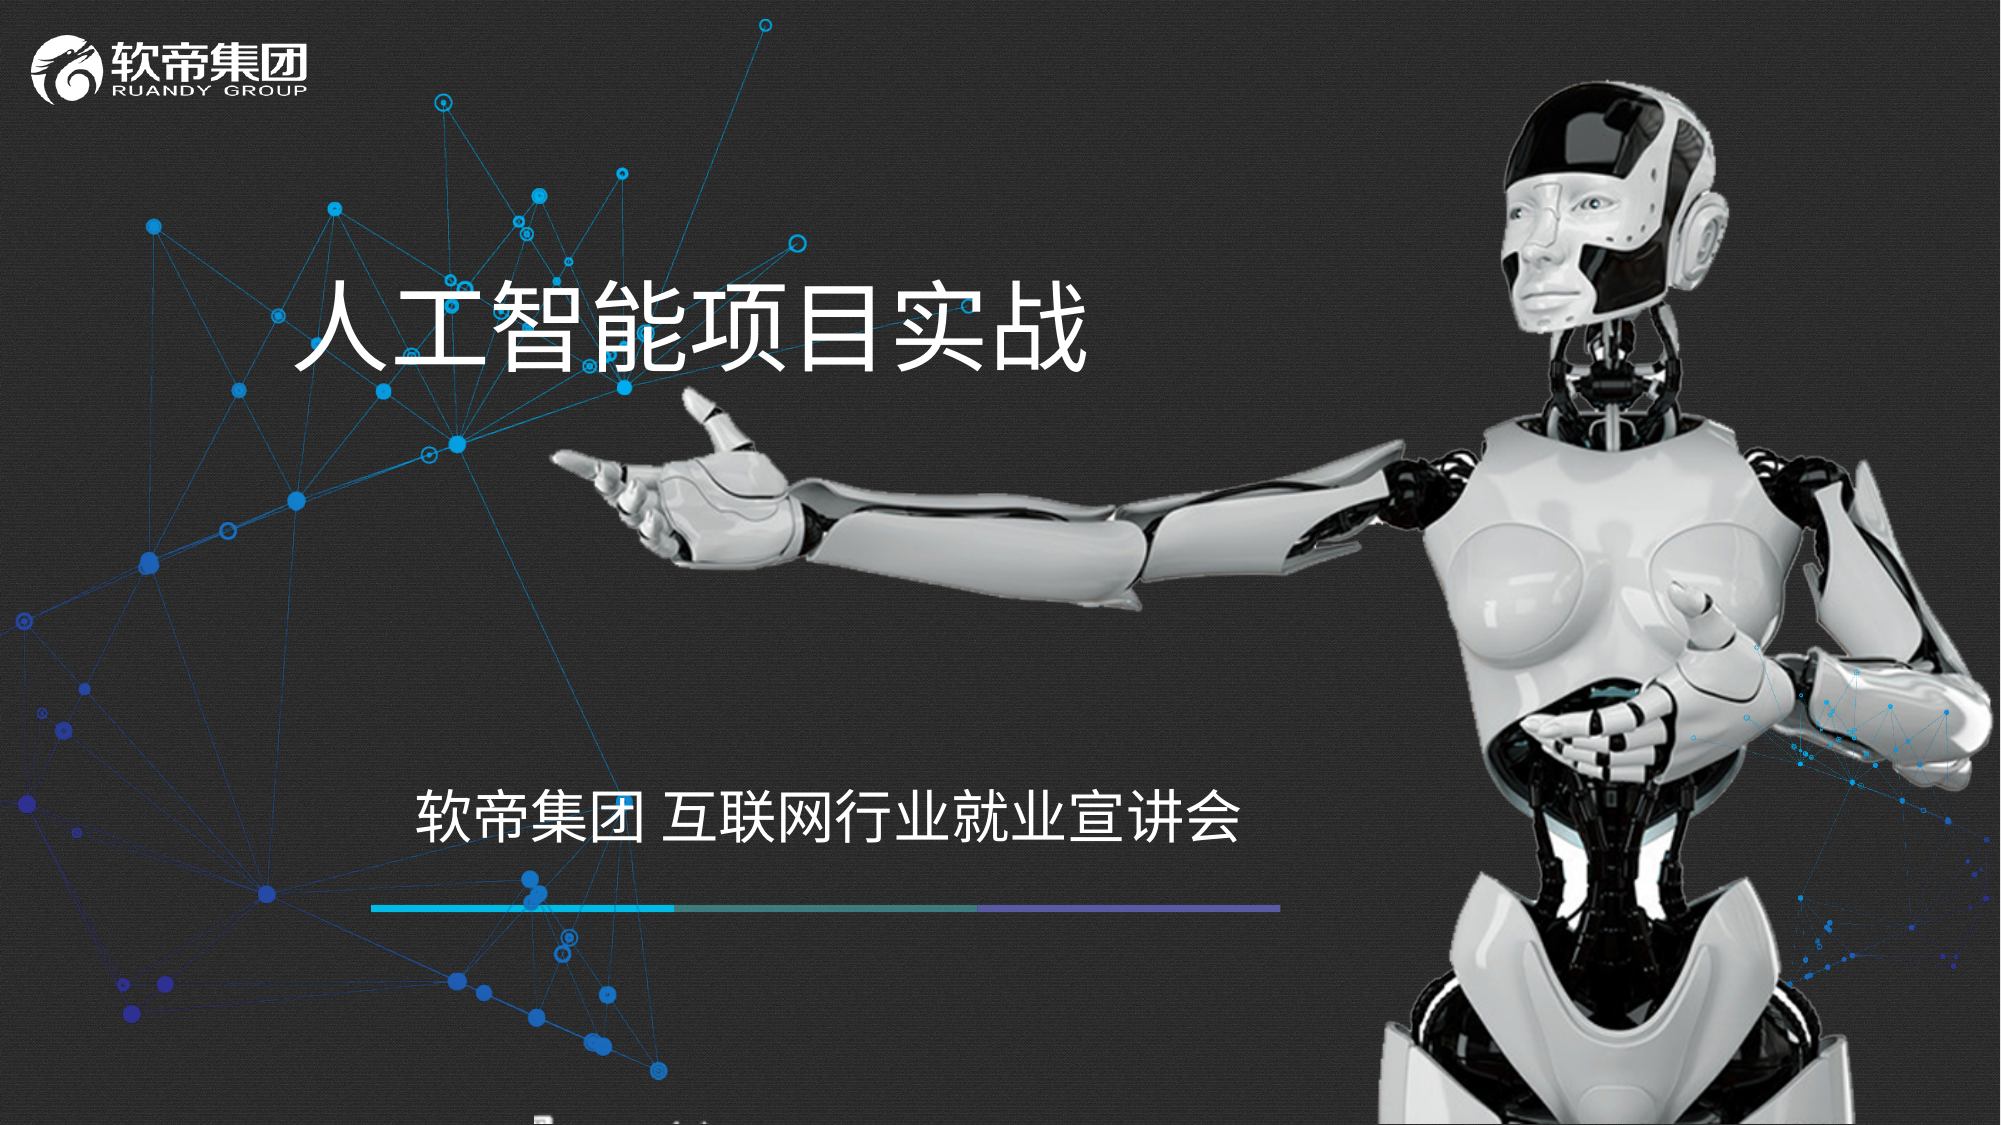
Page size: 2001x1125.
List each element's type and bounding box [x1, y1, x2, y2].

picture [0, 0, 2001, 1125]
text_box [976, 904, 1281, 913]
